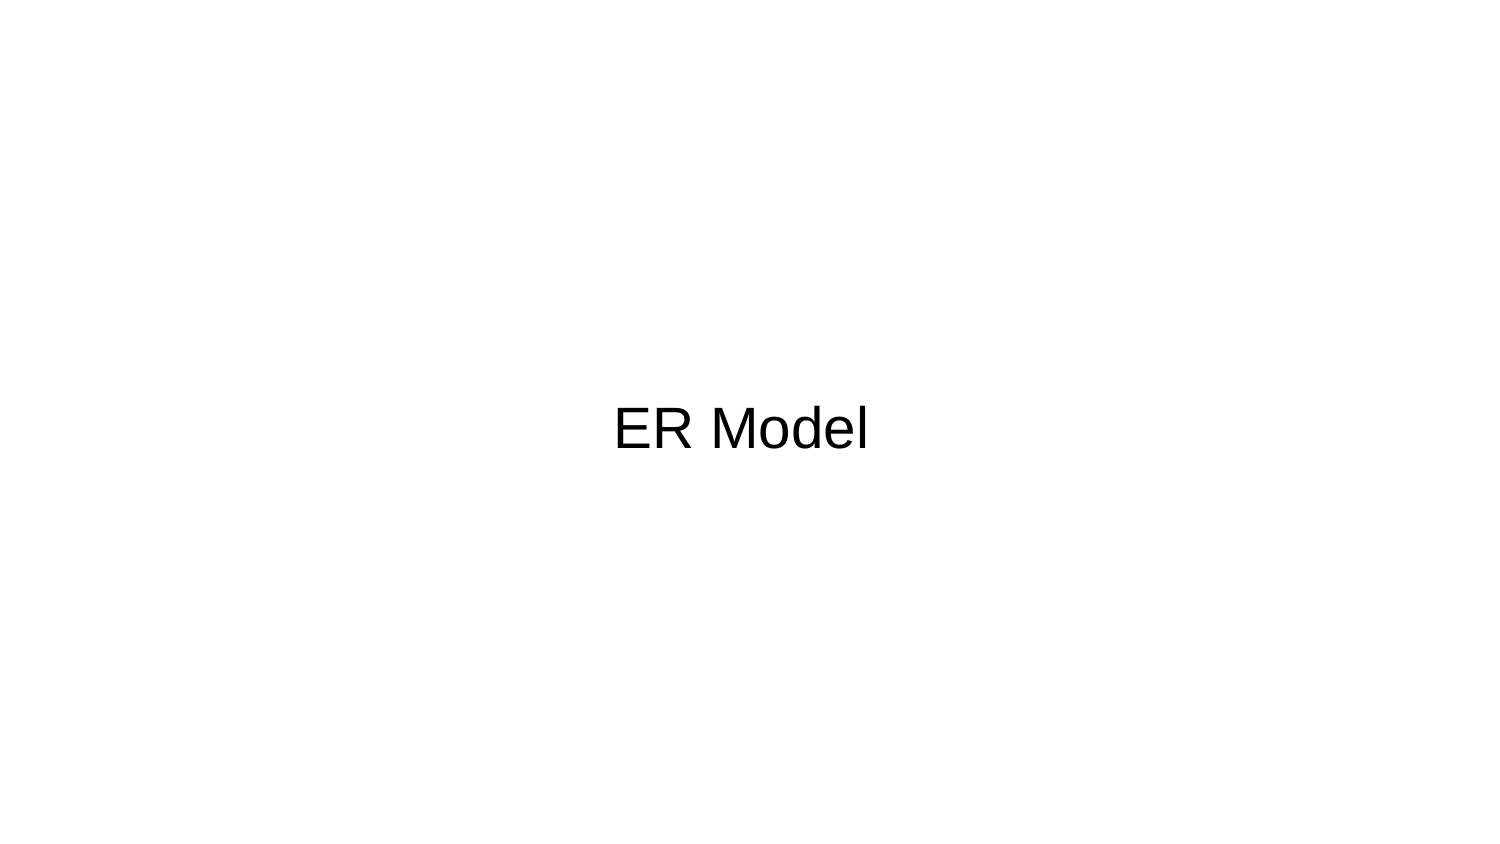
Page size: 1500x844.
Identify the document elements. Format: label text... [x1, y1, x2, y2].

title ER Model [598, 374, 902, 469]
